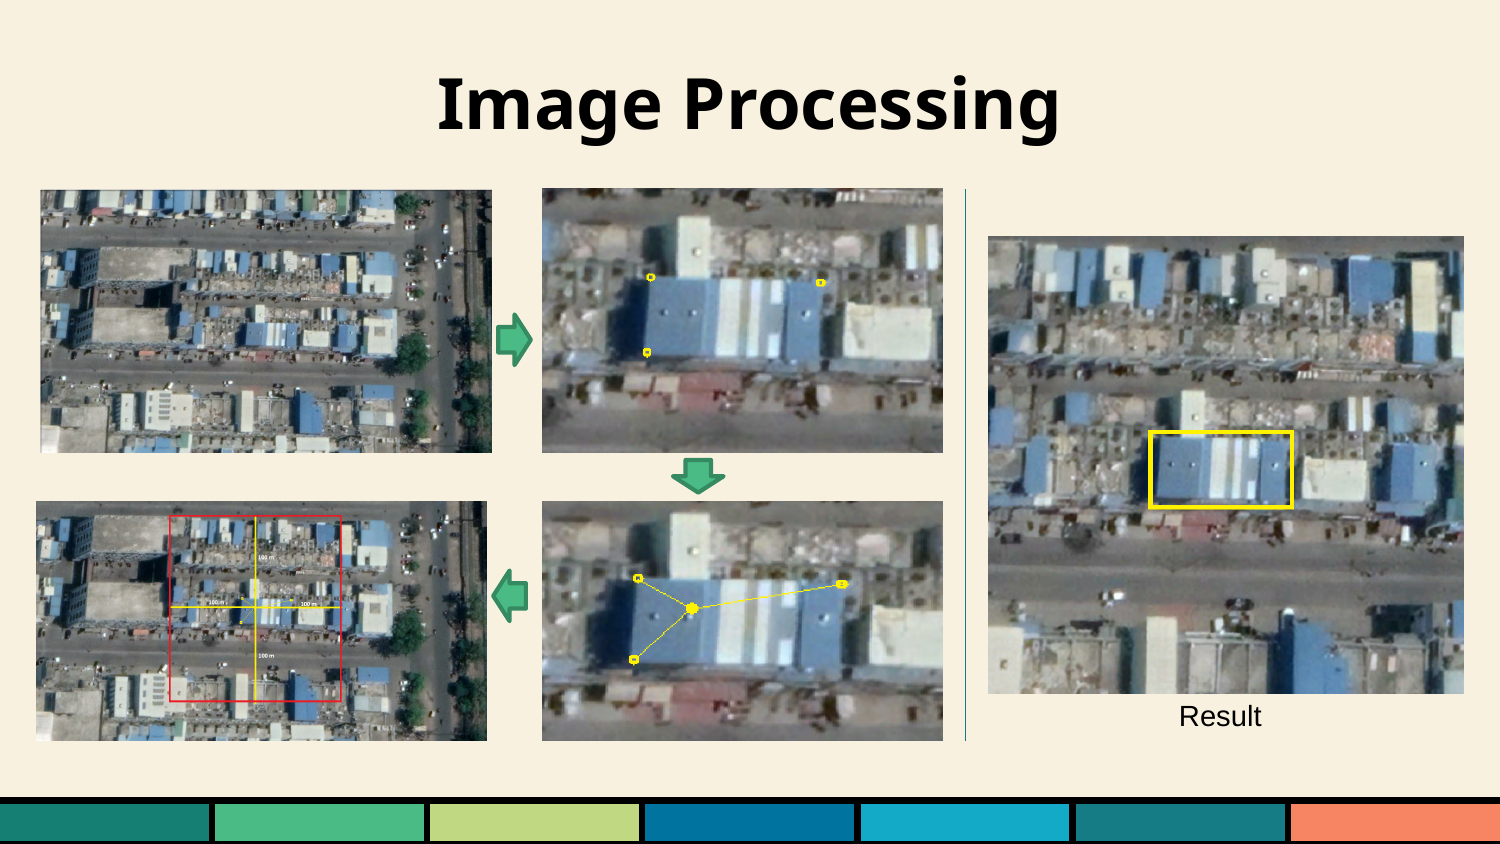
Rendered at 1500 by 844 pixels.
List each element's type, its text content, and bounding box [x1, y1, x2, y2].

picture [36, 501, 488, 741]
text_box [497, 312, 533, 368]
text_box [493, 568, 528, 624]
text_box Result [1164, 703, 1372, 740]
picture [40, 189, 492, 454]
text_box [670, 461, 726, 495]
picture [987, 236, 1464, 695]
picture [541, 501, 944, 741]
title Image Processing [116, 43, 1383, 138]
picture [541, 188, 944, 453]
